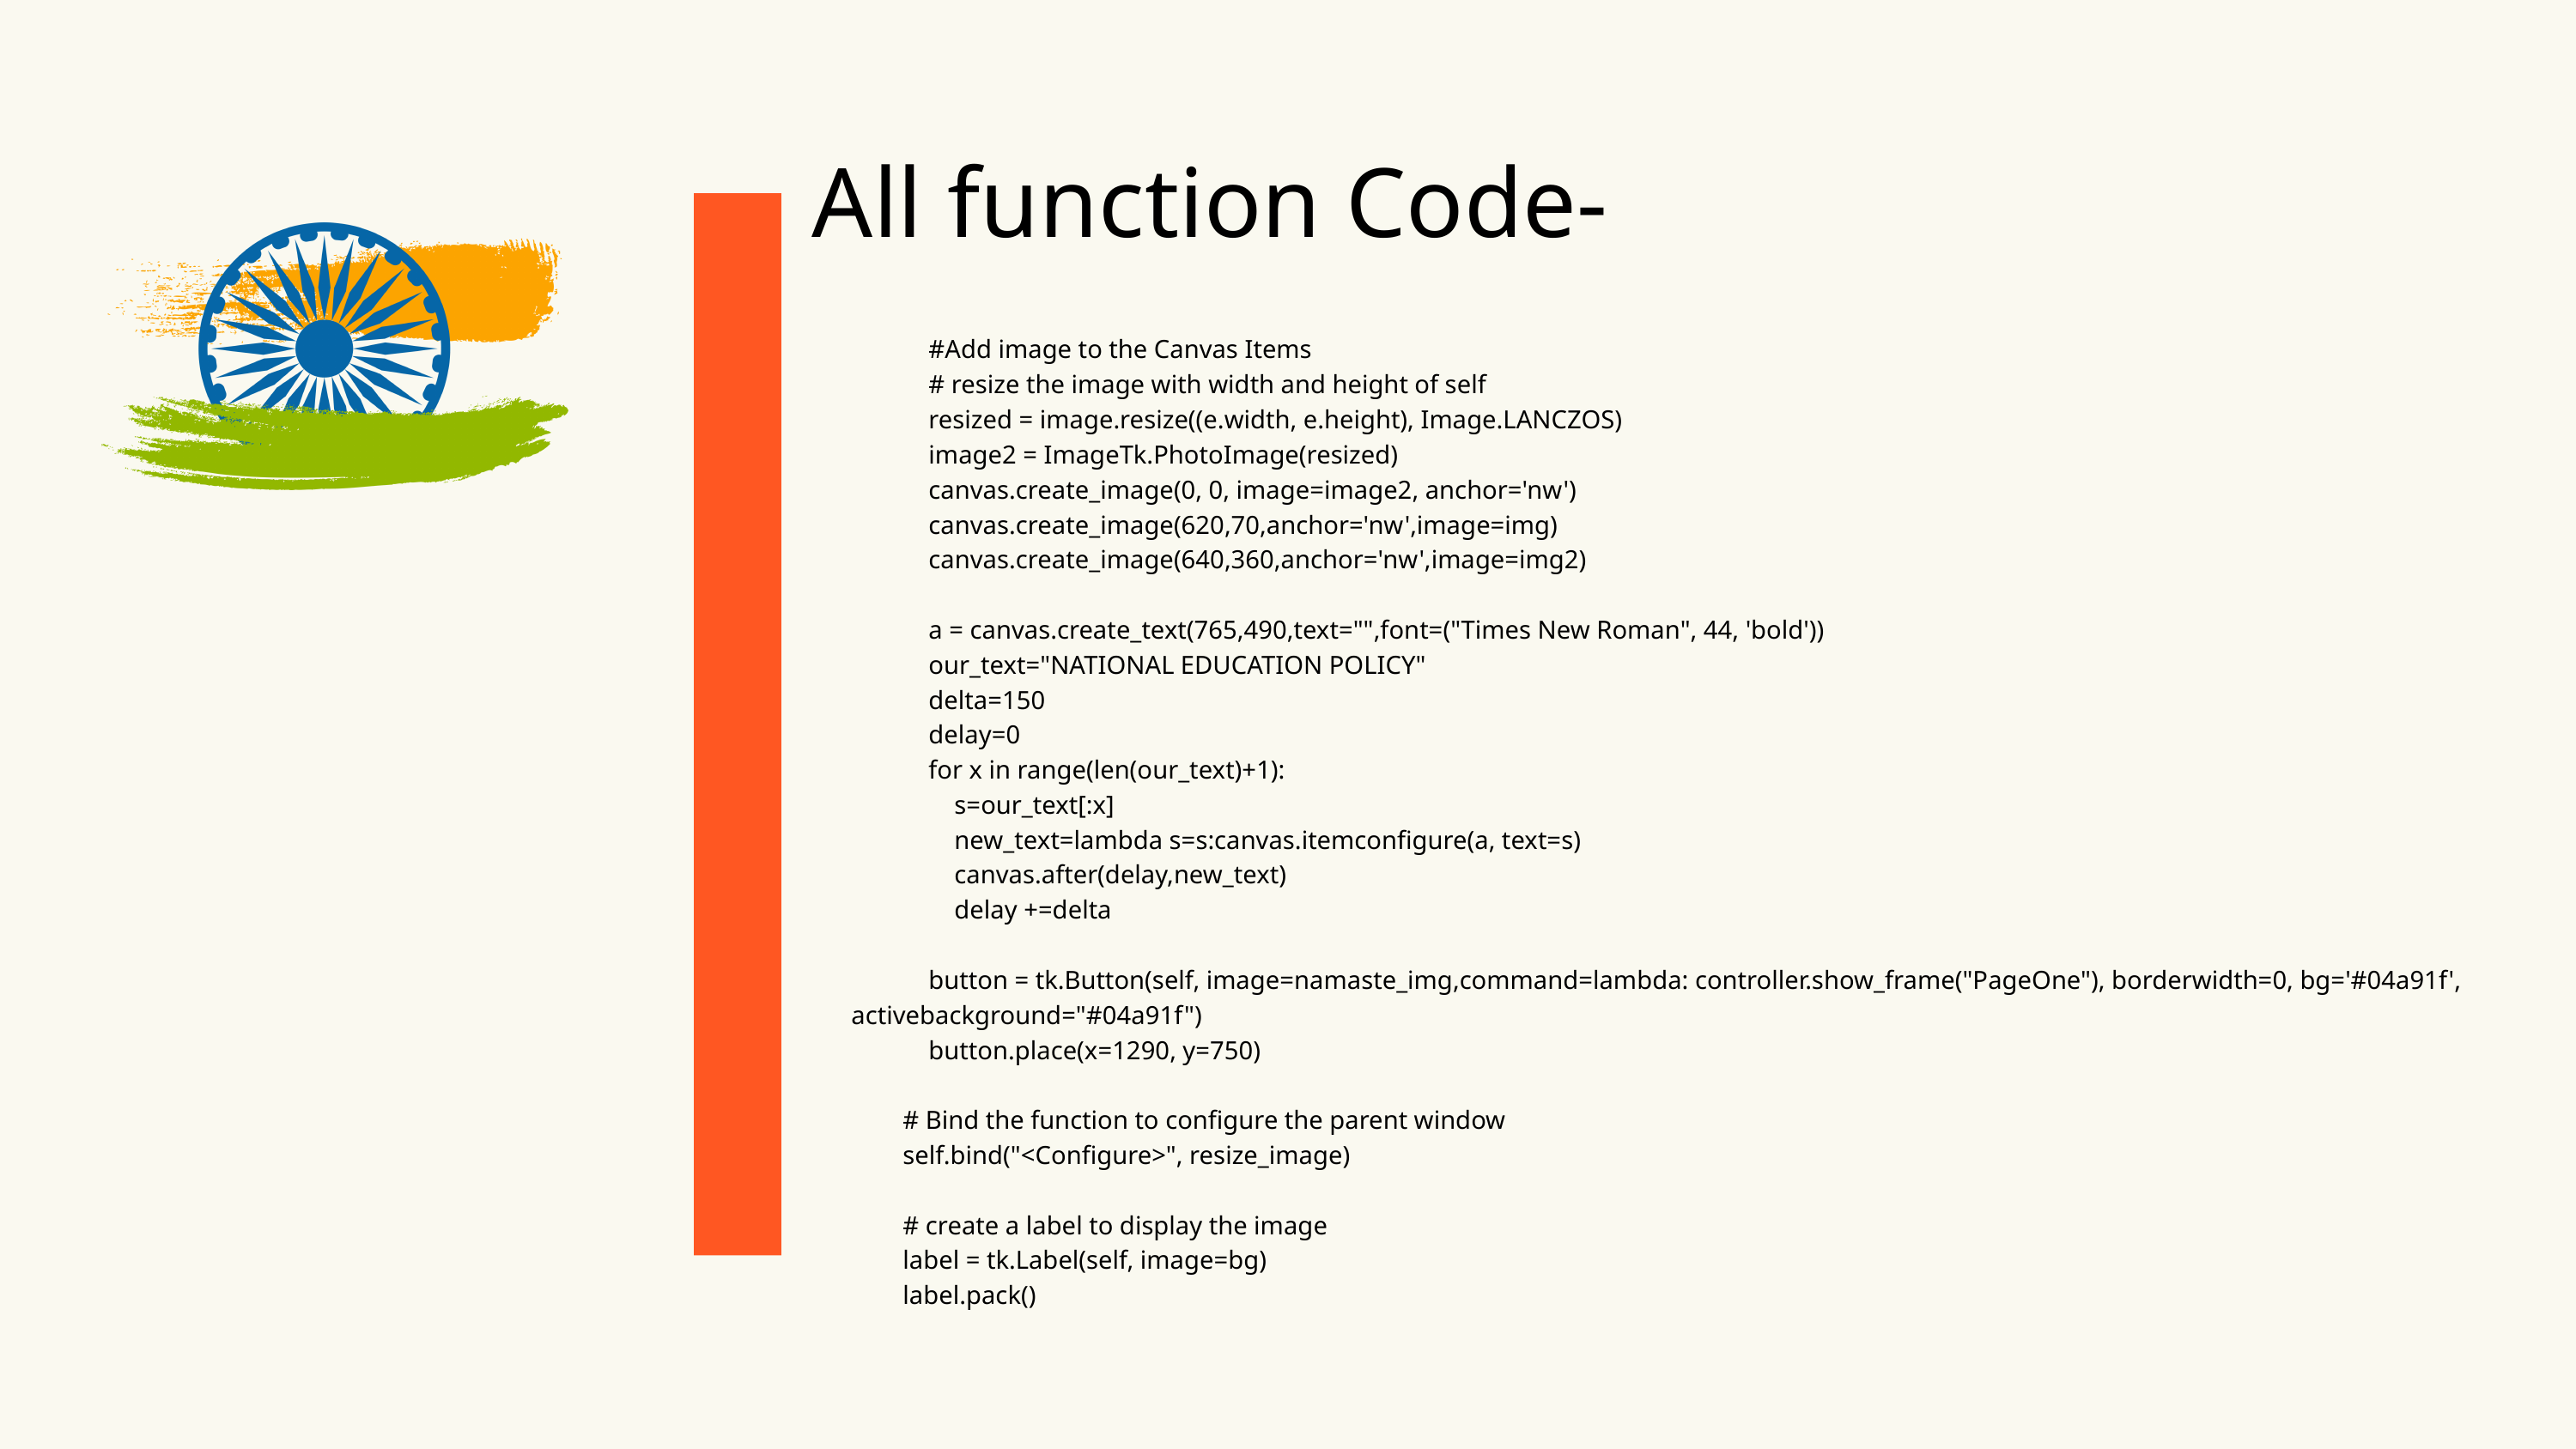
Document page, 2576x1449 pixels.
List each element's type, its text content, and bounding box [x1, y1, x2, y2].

text_box [694, 193, 781, 1256]
text_box All function Code- [811, 122, 1940, 257]
picture [100, 222, 568, 490]
text_box #Add image to the Canvas Items # resize the image with width and height of self resized = image.resize((e.width, e.height), Image.LANCZOS) image2 = ImageTk.PhotoImage(resized) canvas.create_image(0, 0, image=image2, anchor='nw') canvas.create_image(620,70,anchor='nw',image=img) canvas.create_image(640,360,anchor='nw',image=img2) a = canvas.create_text(765,490,text="",font=("Times New Roman", 44, 'bold')) our_text="NATIONAL EDUCATION POLICY" delta=150 delay=0 for x in range(len(our_text)+1): s=our_text[:x] new_text=lambda s=s:canvas.itemconfigure(a, text=s) canvas.after(delay,new_text) delay +=delta button = tk.Button(self, image=namaste_img,command=lambda: controller.show_frame("PageOne"), borderwidth=0, bg='#04a91f', activebackground="#04a91f") button.place(x=1290, y=750) # Bind the function to configure the parent window self.bind("<Configure>", resize_image) # create a label to display the image label = tk.Label(self, image=bg) label.pack() [851, 294, 2576, 1345]
